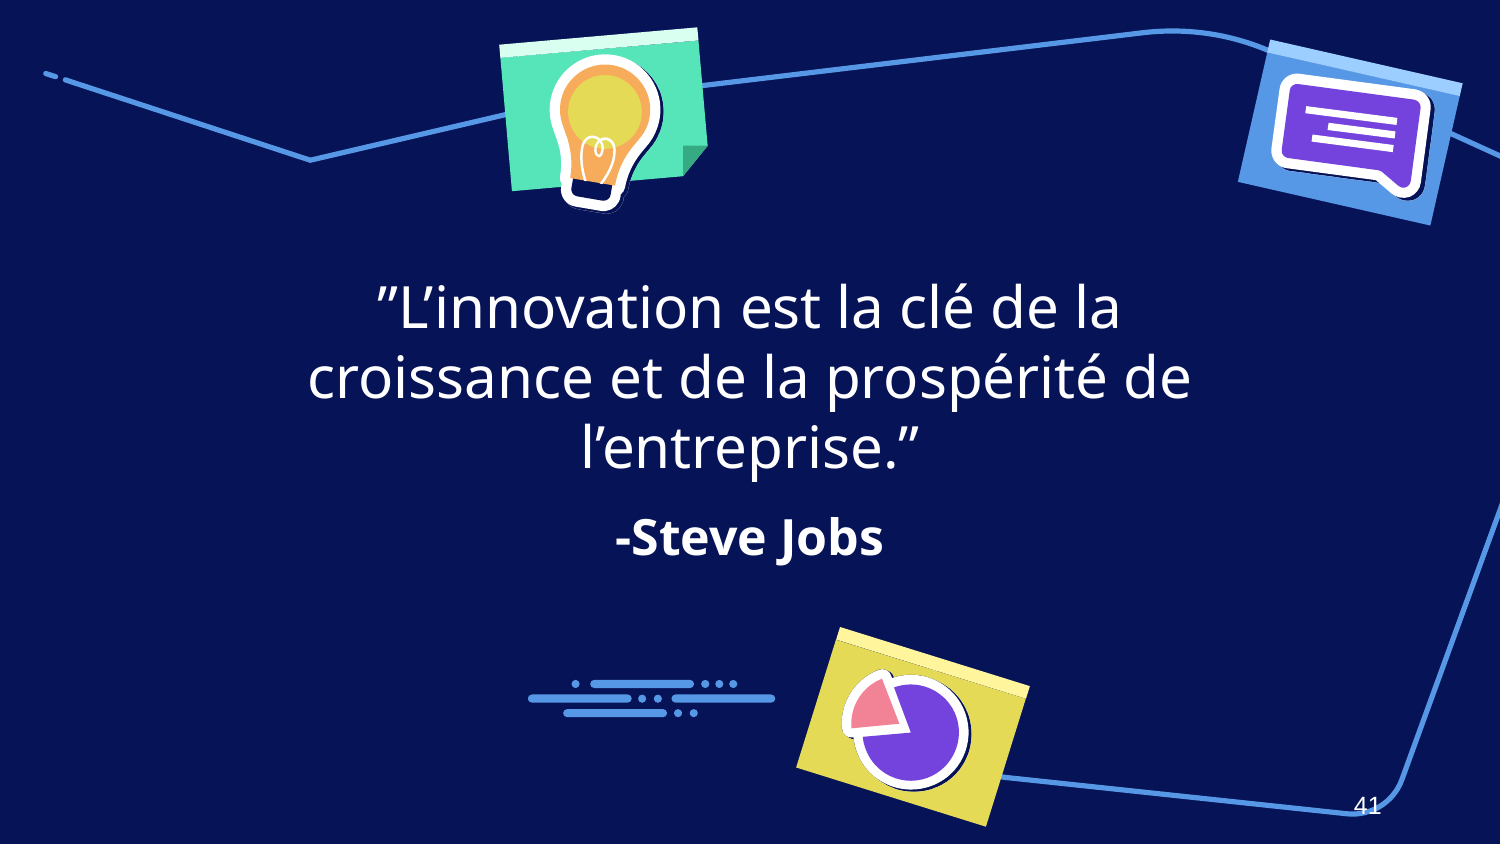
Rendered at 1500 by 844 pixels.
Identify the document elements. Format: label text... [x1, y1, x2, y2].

subtitle ”L’innovation est la clé de la croissance et de la prospérité de l’entreprise.” [239, 270, 1261, 479]
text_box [795, 626, 1031, 827]
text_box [498, 27, 708, 212]
slide_number 41 [1059, 782, 1397, 828]
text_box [1250, 57, 1451, 208]
title -Steve Jobs [375, 497, 1125, 574]
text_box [527, 679, 776, 718]
